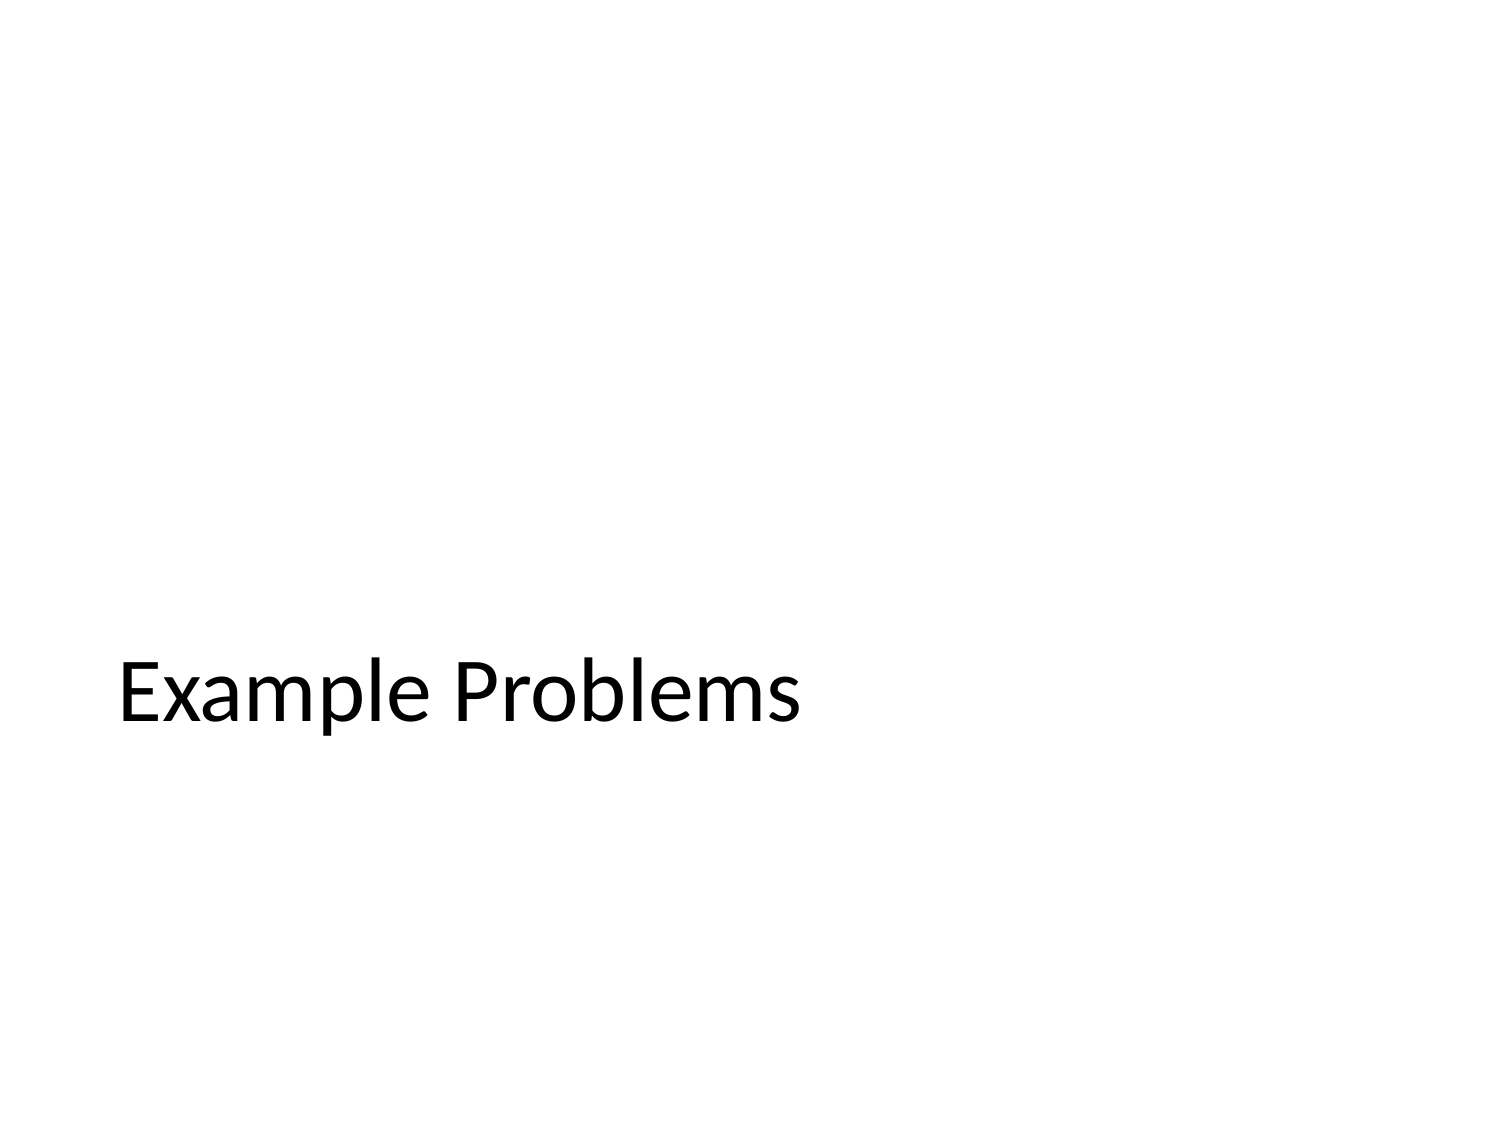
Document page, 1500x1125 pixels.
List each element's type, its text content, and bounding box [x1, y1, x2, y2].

title Example Problems [102, 280, 1397, 749]
